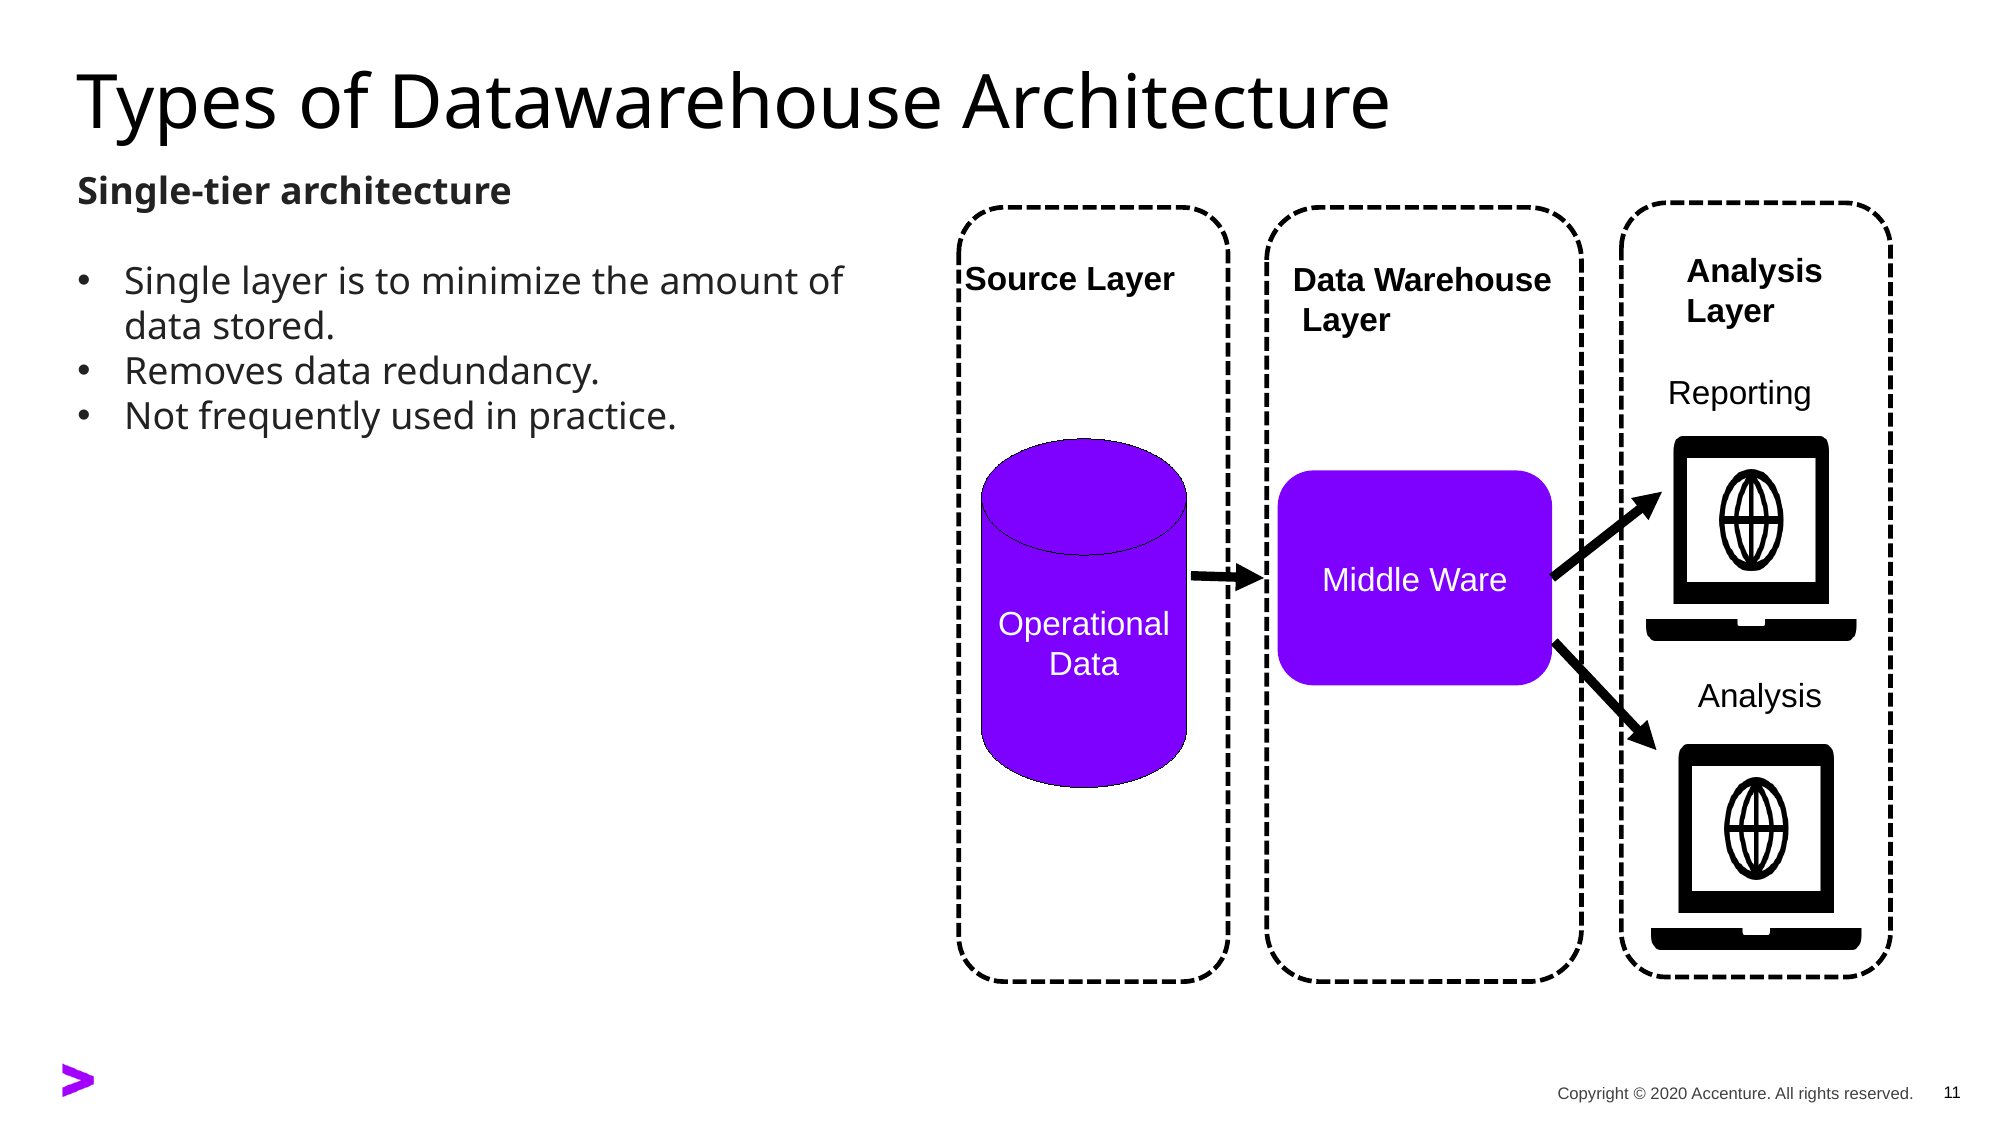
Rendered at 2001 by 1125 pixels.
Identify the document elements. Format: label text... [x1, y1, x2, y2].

title Types of Datawarehouse Architecture [62, 62, 1938, 150]
text_box Single-tier architecture Single layer is to minimize the amount of data stored. Removes data redundancy. Not frequently used in practice. [62, 159, 909, 490]
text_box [958, 202, 1891, 1023]
picture [62, 1063, 94, 1097]
slide_number 11 [1921, 1075, 1984, 1110]
